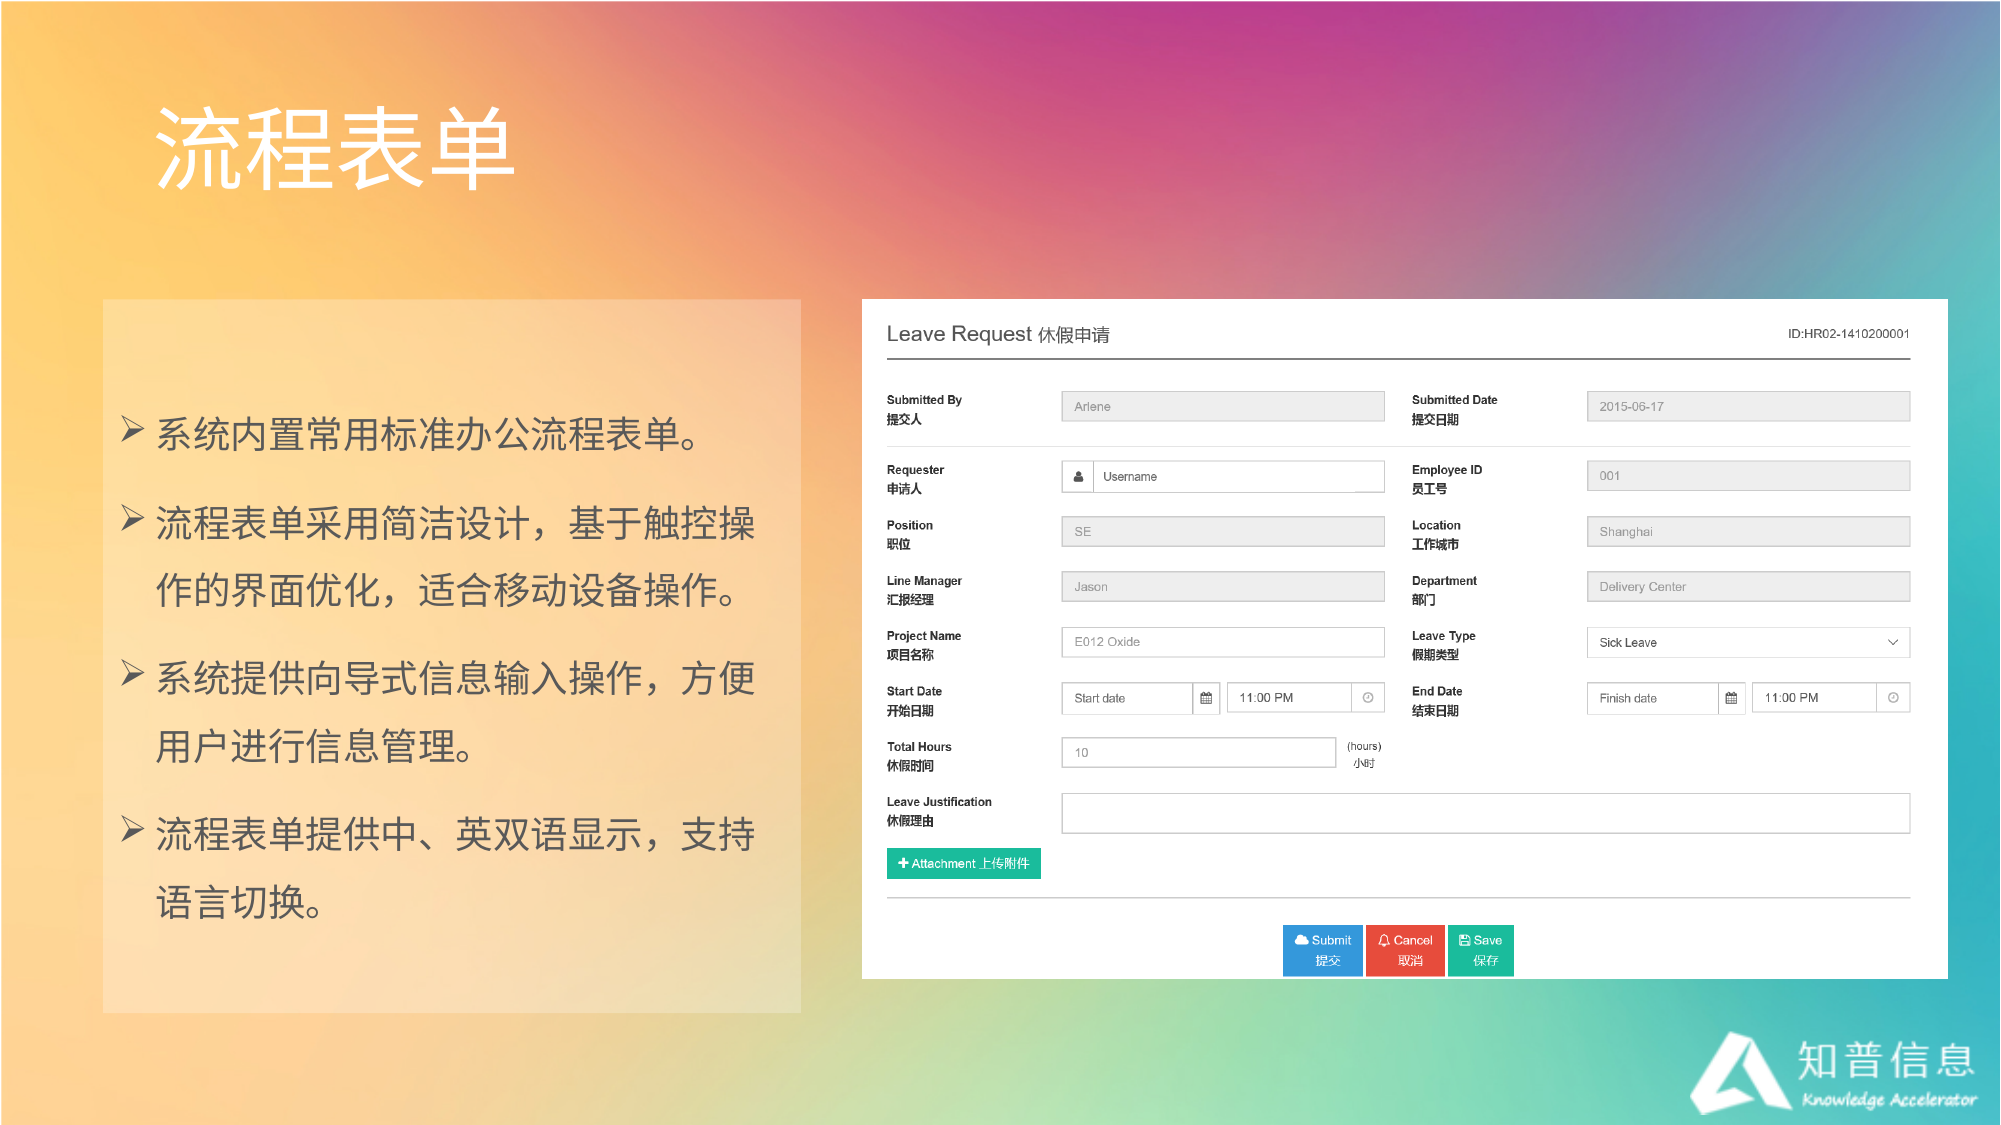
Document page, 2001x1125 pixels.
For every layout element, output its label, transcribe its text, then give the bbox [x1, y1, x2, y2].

title 流程表单 [137, 47, 1863, 262]
picture [3, 2, 2000, 1125]
list 系统内置常用标准办公流程表单。 流程表单采用简洁设计，基于触控操作的界面优化，适合移动设备操作。 系统提供向导式信息输入操作，方便用户进行信息管理。 流程表单提供中、英双语显示，支持语言切换。 [102, 298, 802, 1014]
